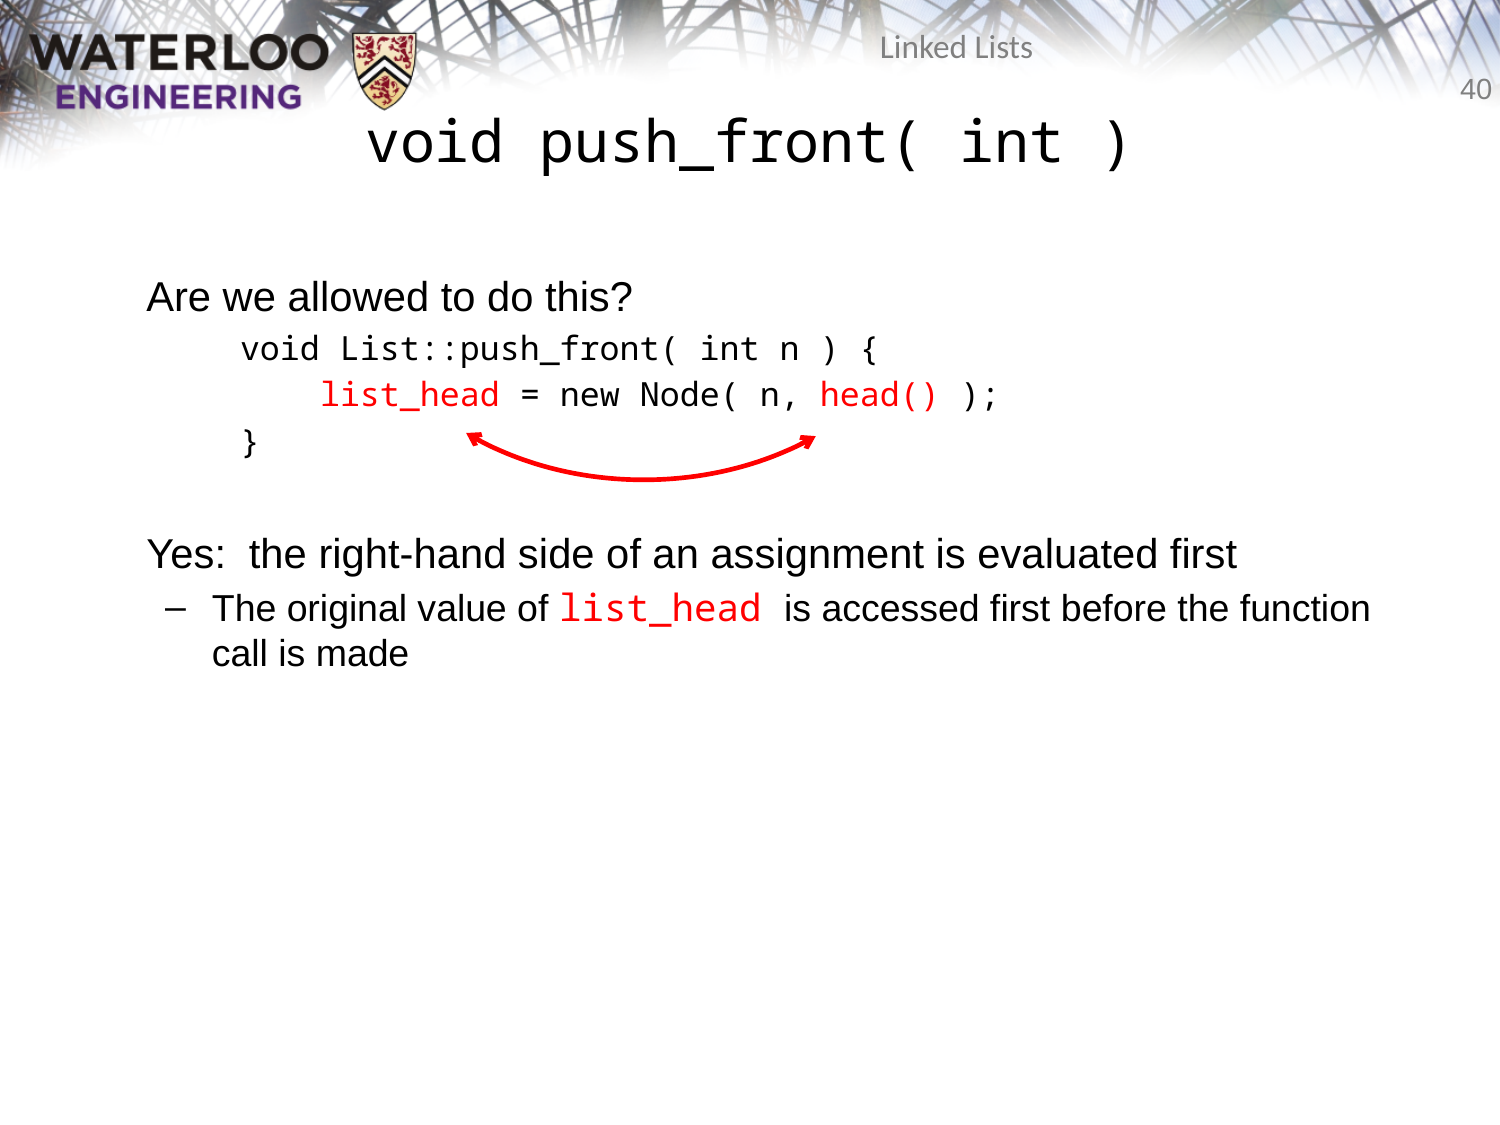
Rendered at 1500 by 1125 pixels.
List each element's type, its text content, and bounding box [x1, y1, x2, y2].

list Are we allowed to do this? void List::push_front( int n ) { list_head = new Node( n, head() ); } Yes: the right-hand side of an assignment is evaluated first The original value of list_head is accessed first before the function call is made [74, 262, 1426, 1006]
picture [0, 0, 1500, 1125]
title void push_front( int ) [74, 44, 1426, 233]
text_box [466, 267, 816, 481]
